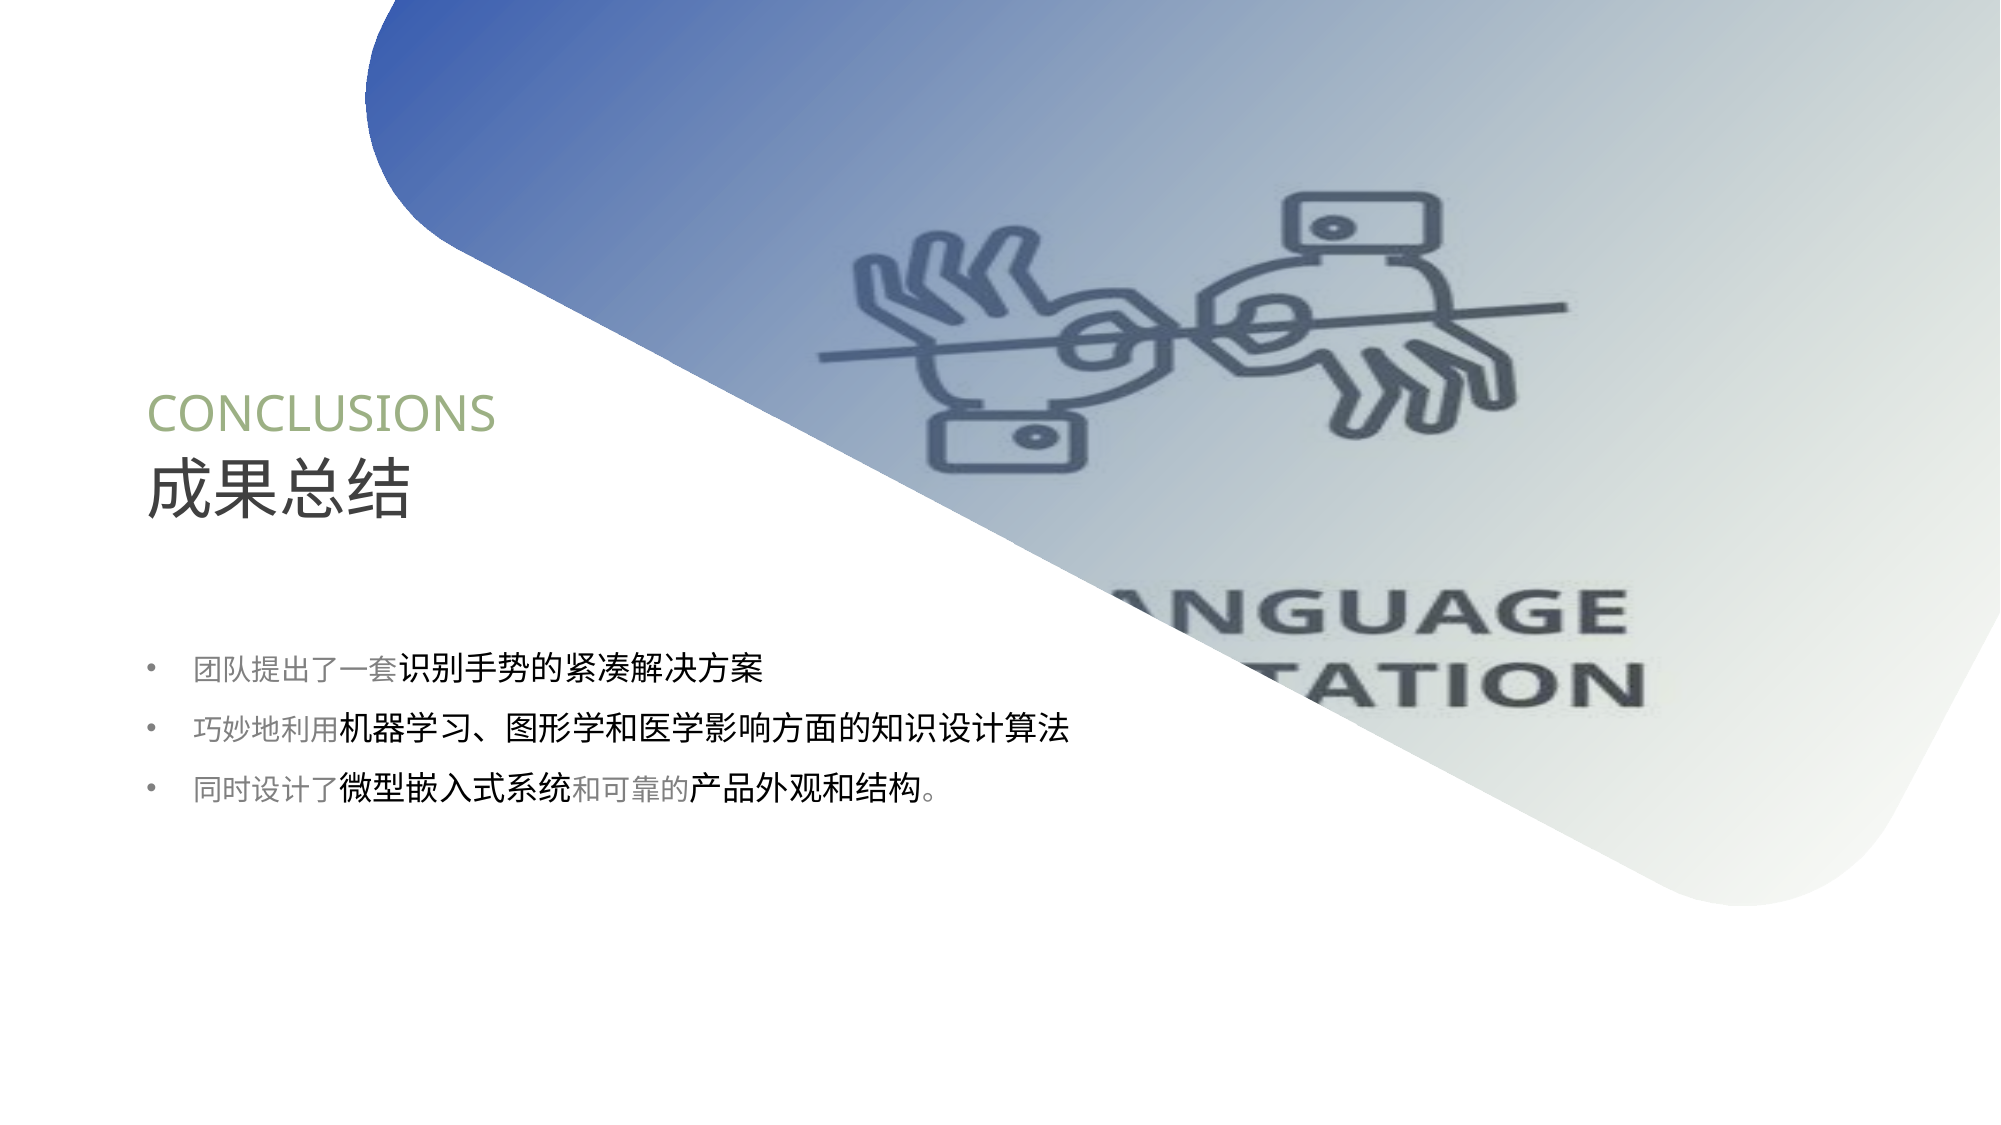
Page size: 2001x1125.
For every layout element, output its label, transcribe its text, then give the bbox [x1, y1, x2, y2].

text_box 团队提出了一套识别手势的紧凑解决方案 巧妙地利用机器学习、图形学和医学影响方面的知识设计算法 同时设计了微型嵌入式系统和可靠的产品外观和结构。 [131, 619, 1158, 815]
text_box [364, 0, 2000, 907]
text_box CONCLUSIONS [131, 373, 654, 425]
text_box 成果总结 [131, 439, 429, 535]
